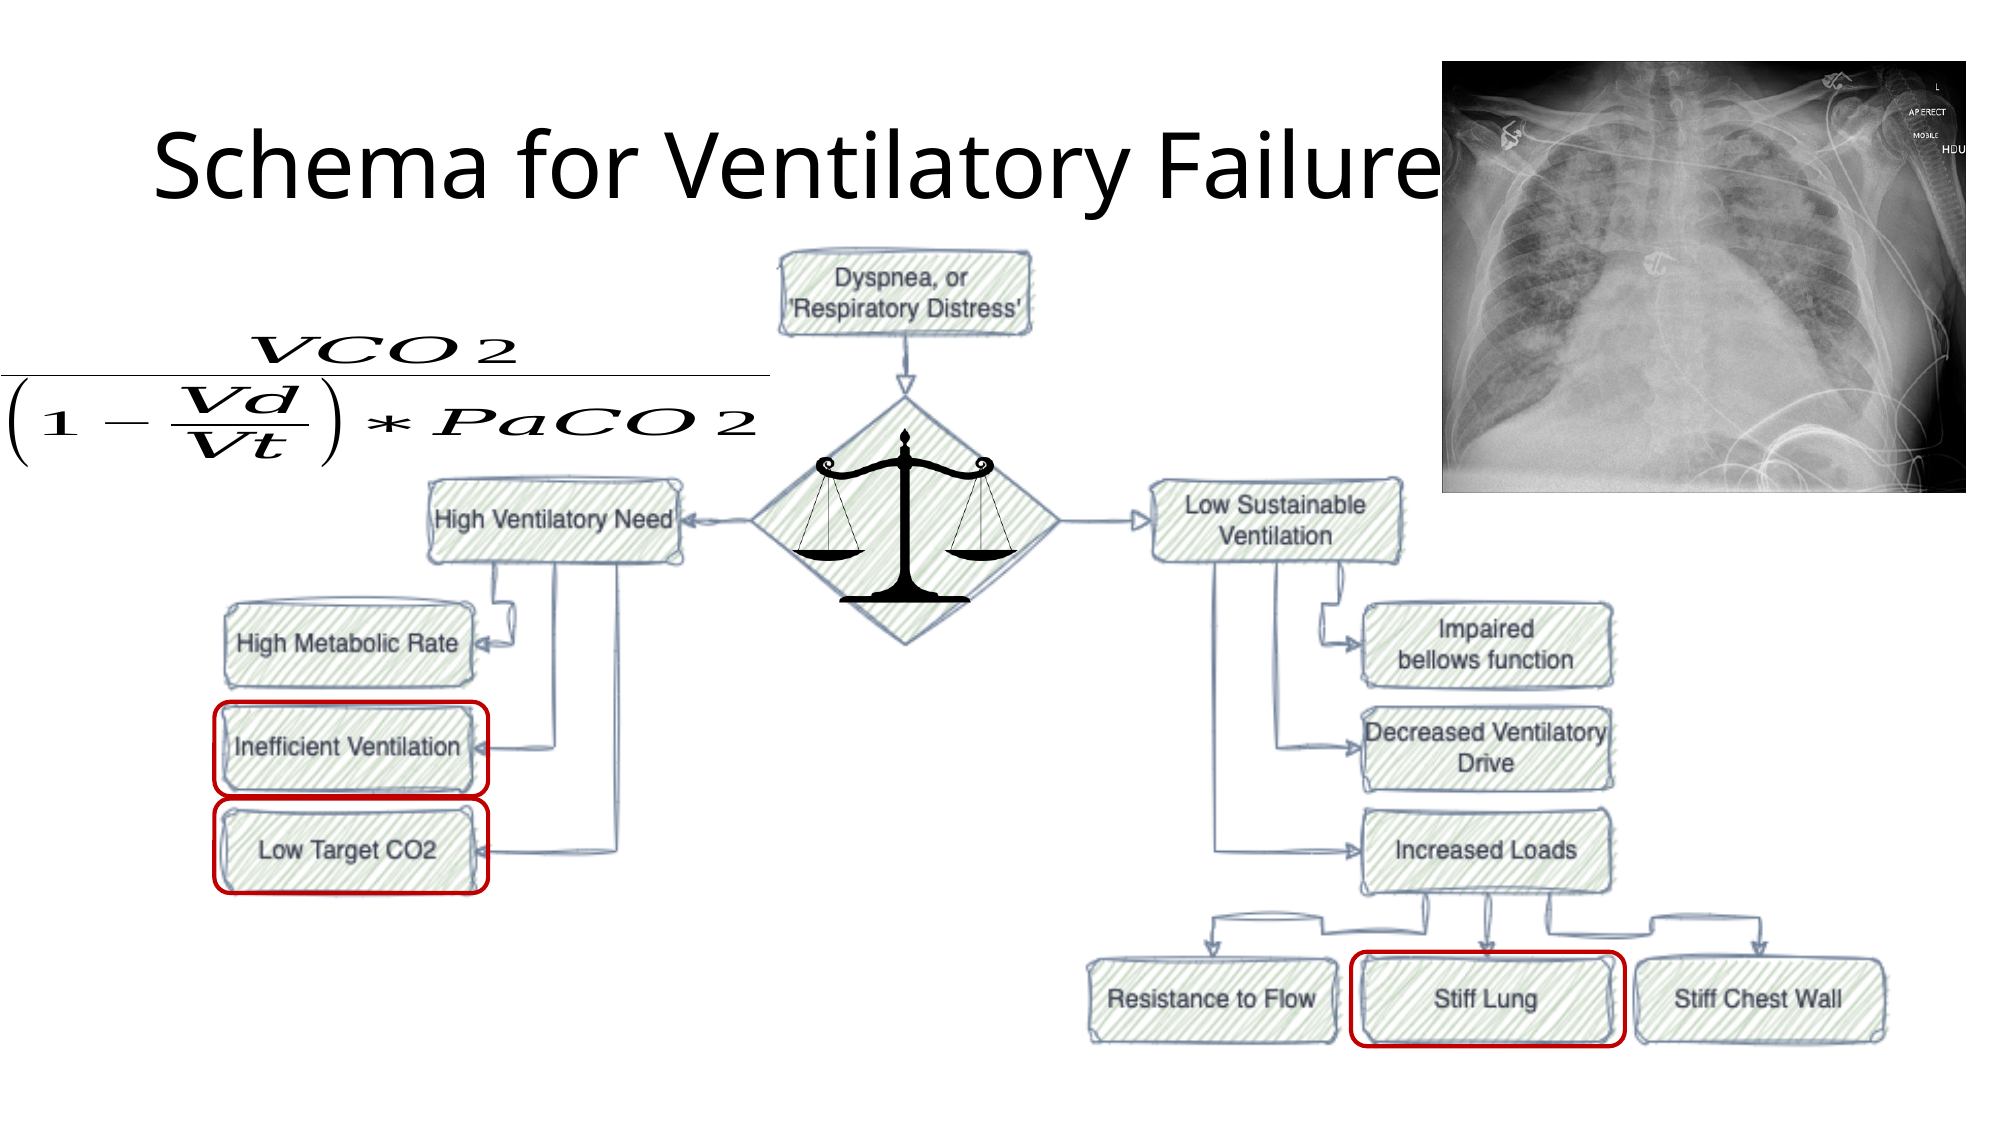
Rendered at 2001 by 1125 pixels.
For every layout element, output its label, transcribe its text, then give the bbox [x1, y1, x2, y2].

picture [214, 61, 1966, 1066]
title Schema for Ventilatory Failure [137, 59, 1863, 278]
